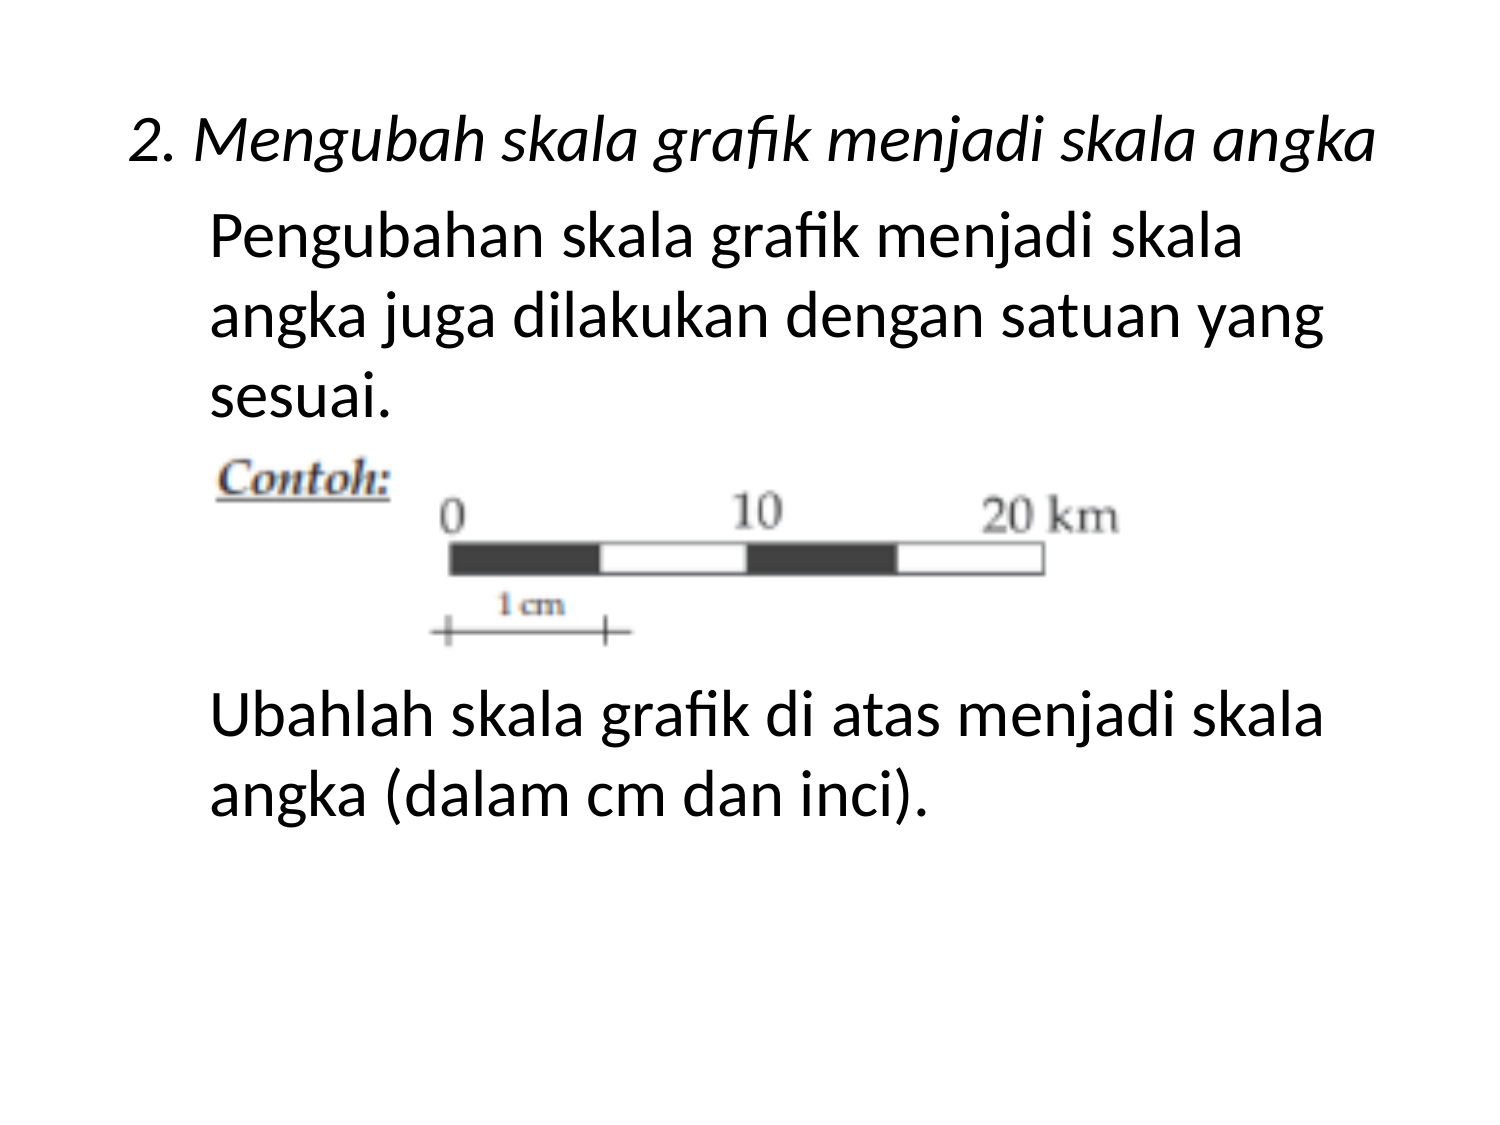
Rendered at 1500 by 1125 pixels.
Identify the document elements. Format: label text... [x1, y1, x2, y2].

text_box Ubahlah skala grafik di atas menjadi skala angka (dalam cm dan inci). [194, 662, 1420, 838]
text_box 2. Mengubah skala grafik menjadi skala angka [112, 87, 1425, 183]
text_box Pengubahan skala grafik menjadi skala angka juga dilakukan dengan satuan yang sesuai. [194, 183, 1420, 438]
picture [194, 453, 1136, 663]
